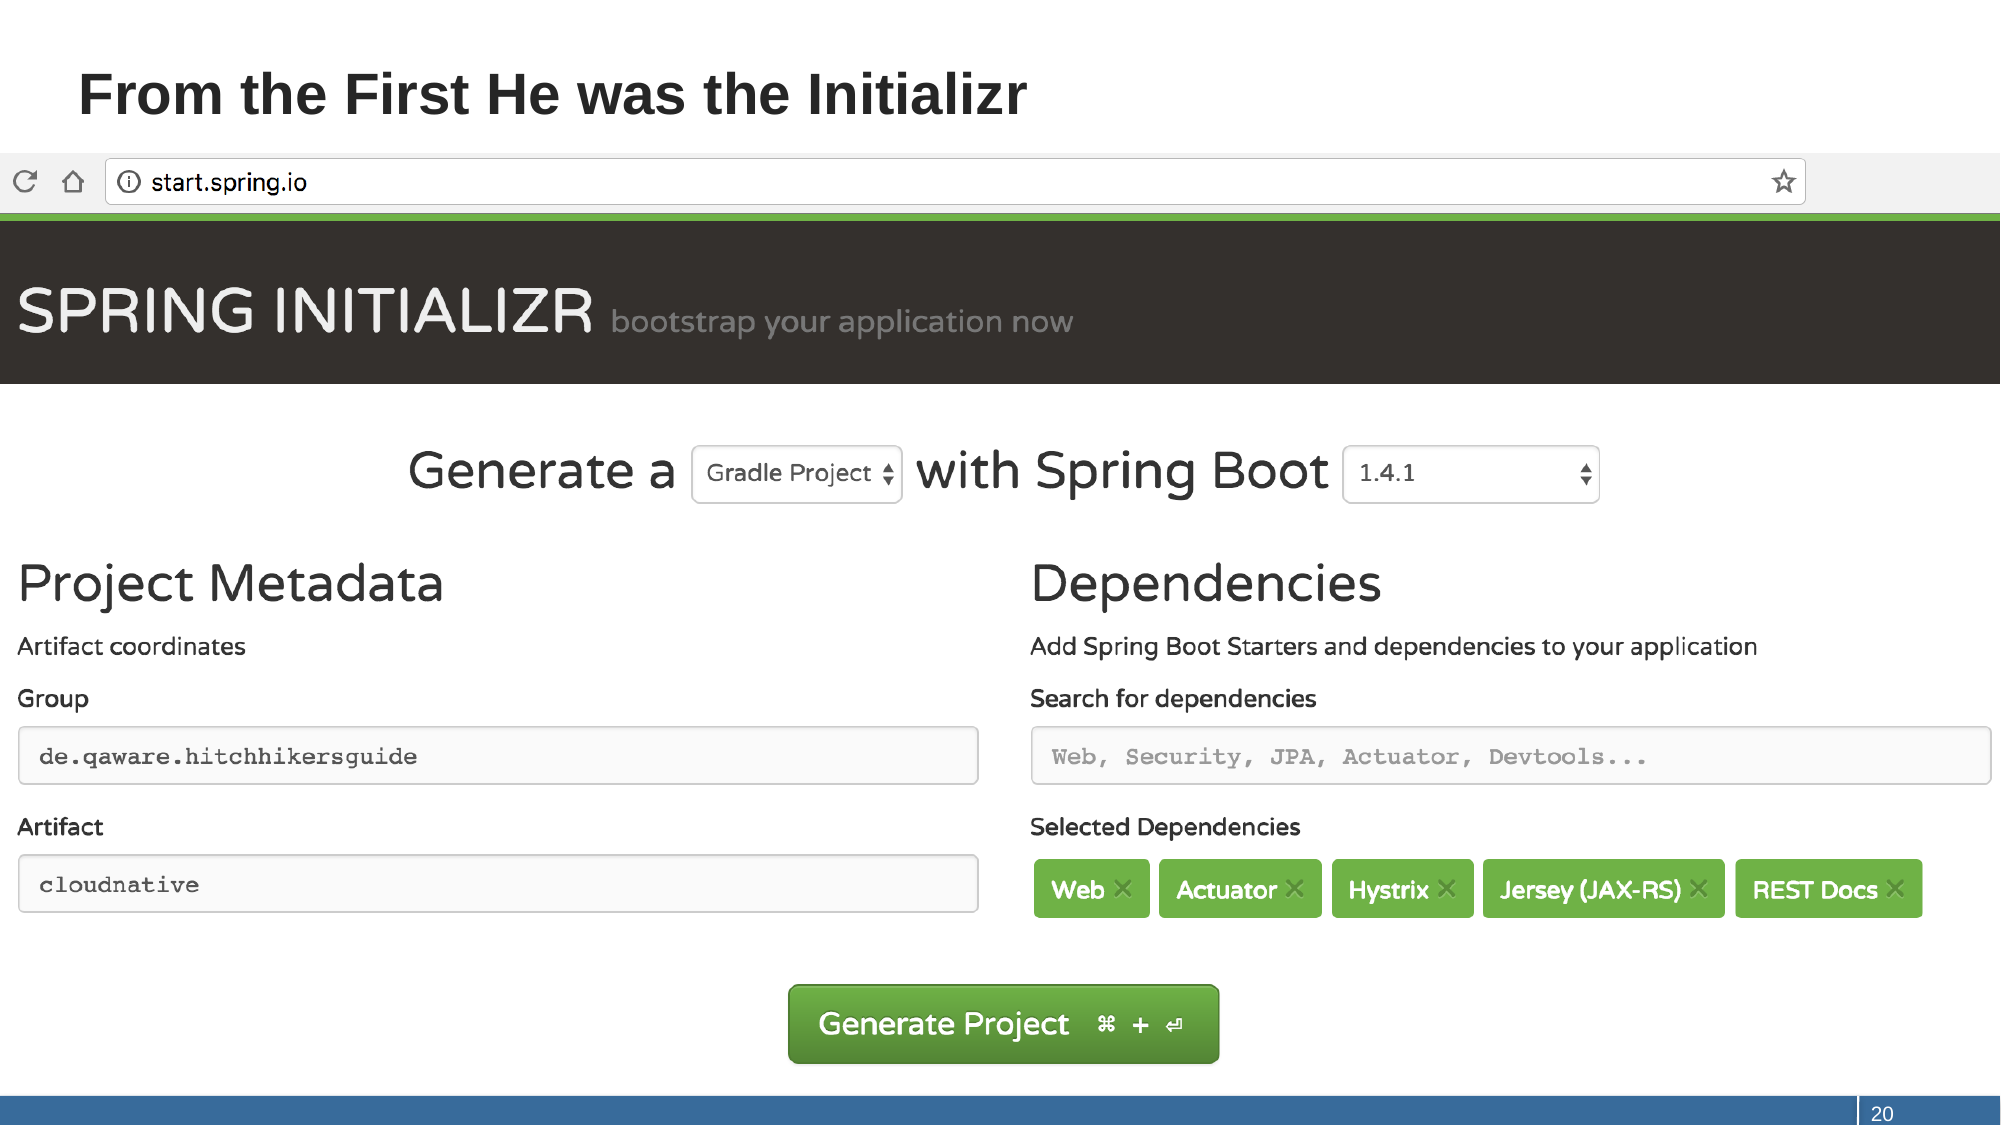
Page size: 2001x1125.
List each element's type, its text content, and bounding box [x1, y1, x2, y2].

picture [0, 153, 2000, 1067]
slide_number 20 [1870, 1078, 1988, 1125]
title From the First He was the Initializr [63, 56, 1896, 150]
